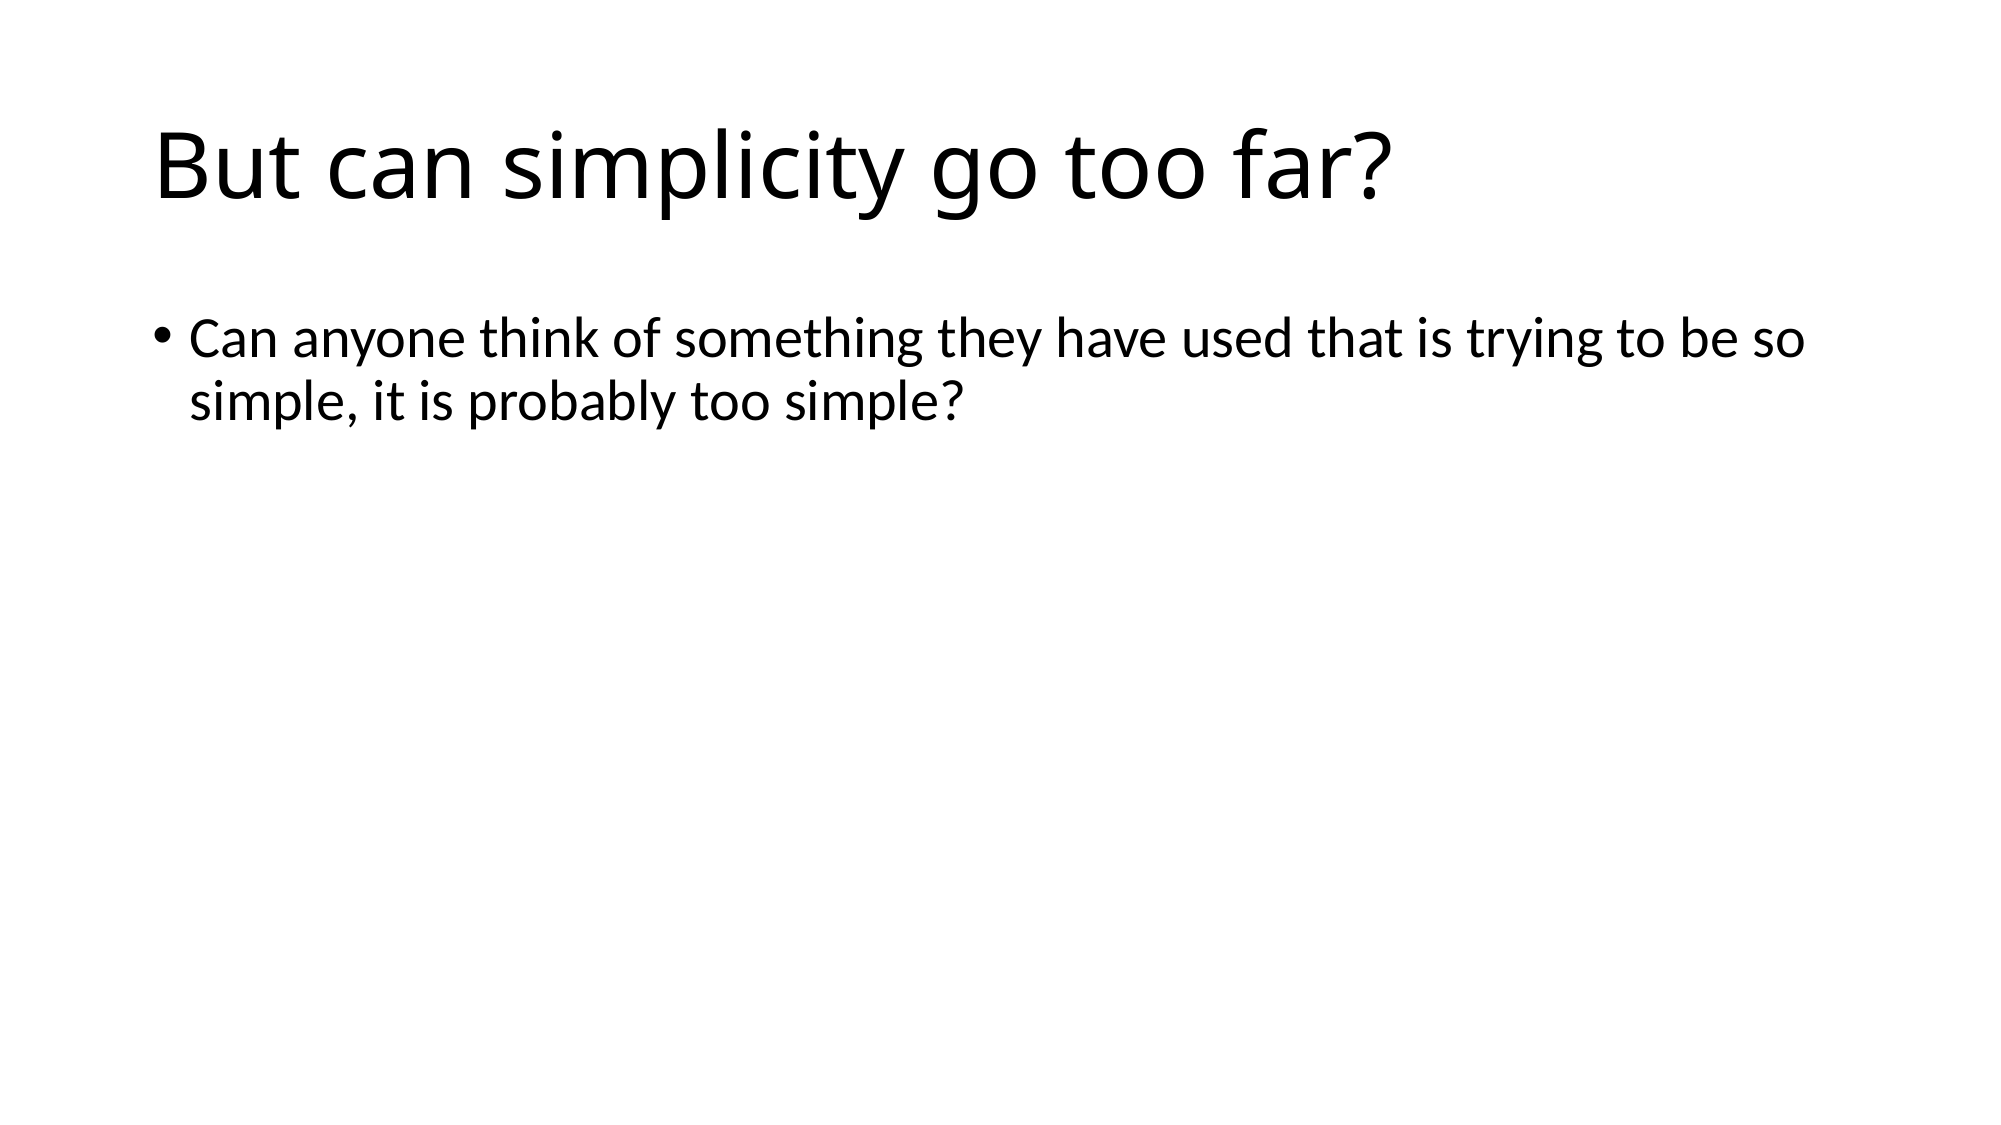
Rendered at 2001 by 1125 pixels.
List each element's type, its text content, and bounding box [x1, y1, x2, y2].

title But can simplicity go too far? [137, 59, 1863, 278]
list Can anyone think of something they have used that is trying to be so simple, it is probably too simple? [137, 299, 1863, 1014]
